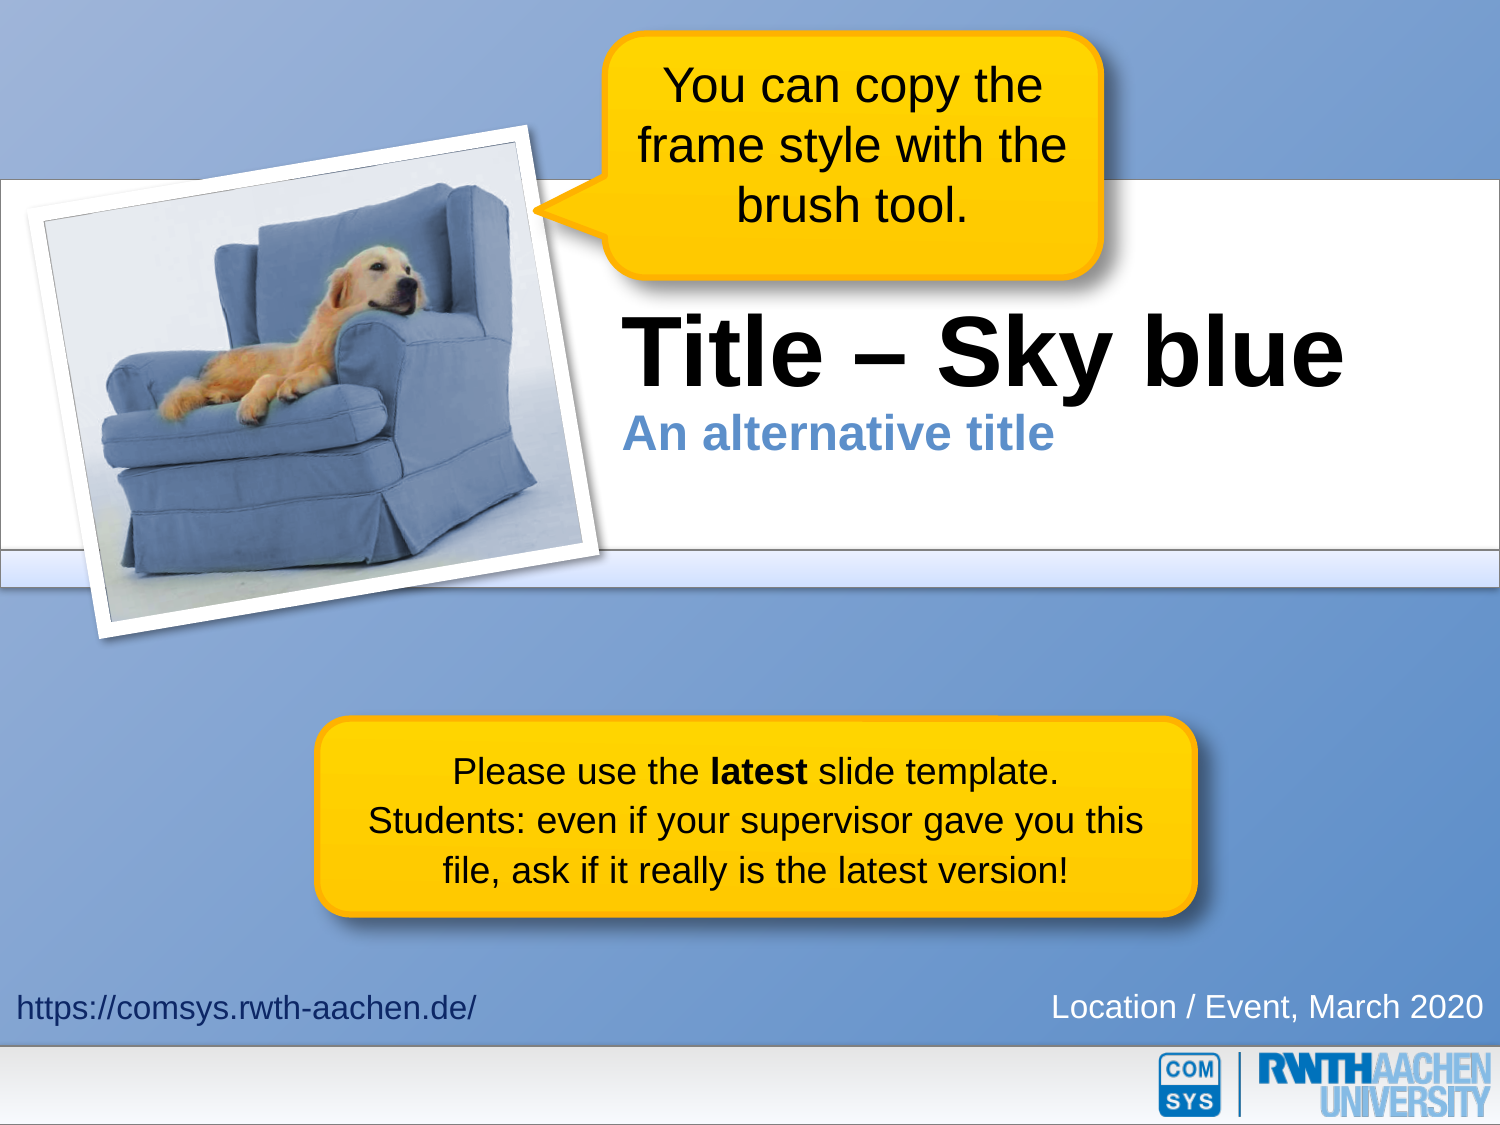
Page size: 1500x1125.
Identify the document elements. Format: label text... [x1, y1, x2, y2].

text_box Please use the latest slide template. Students: even if your supervisor gave you this file, ask if it really is the latest version! [317, 718, 1195, 915]
text_box Location / Event, March 2020 [776, 978, 1500, 1033]
text_box You can copy the frame style with the brush tool. [558, 33, 1101, 278]
title Title – Sky blue [621, 279, 1500, 355]
list An alternative title [621, 386, 1500, 537]
picture [45, 143, 582, 621]
